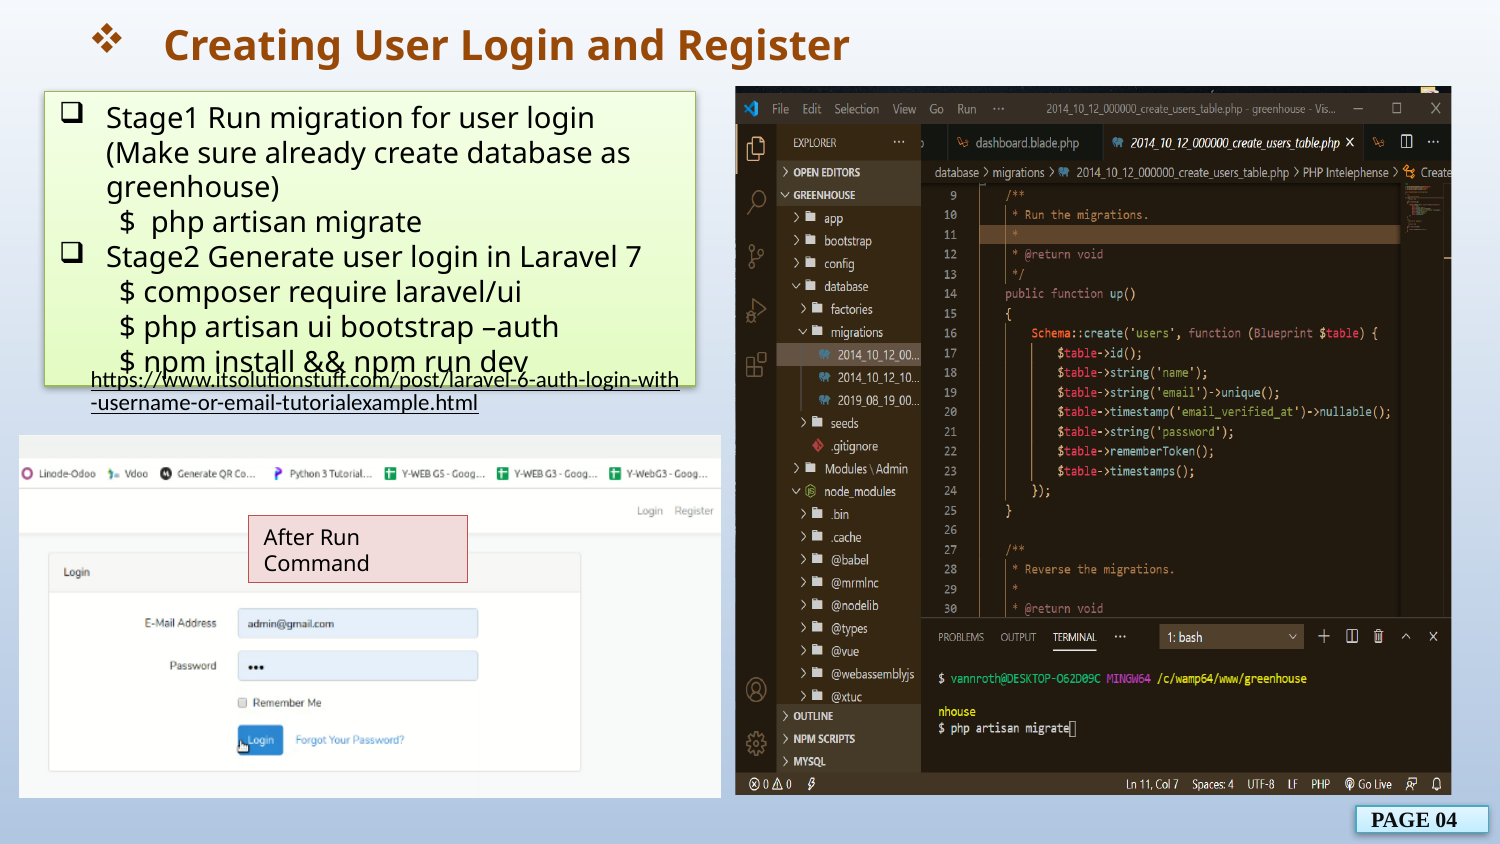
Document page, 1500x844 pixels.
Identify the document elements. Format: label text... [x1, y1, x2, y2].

text_box PAGE 04 [1355, 805, 1489, 833]
picture [18, 435, 722, 798]
picture [734, 86, 1452, 795]
text_box https://www.itsolutionstuff.com/post/laravel-6-auth-login-with-username-or-email-tutorialexample.html [75, 357, 696, 428]
text_box Stage1 Run migration for user login (Make sure already create database as greenhouse) $ php artisan migrate Stage2 Generate user login in Laravel 7 $ composer require laravel/ui $ php artisan ui bootstrap –auth $ npm install && npm run dev [44, 91, 696, 387]
text_box Creating User Login and Register [73, 11, 1150, 77]
